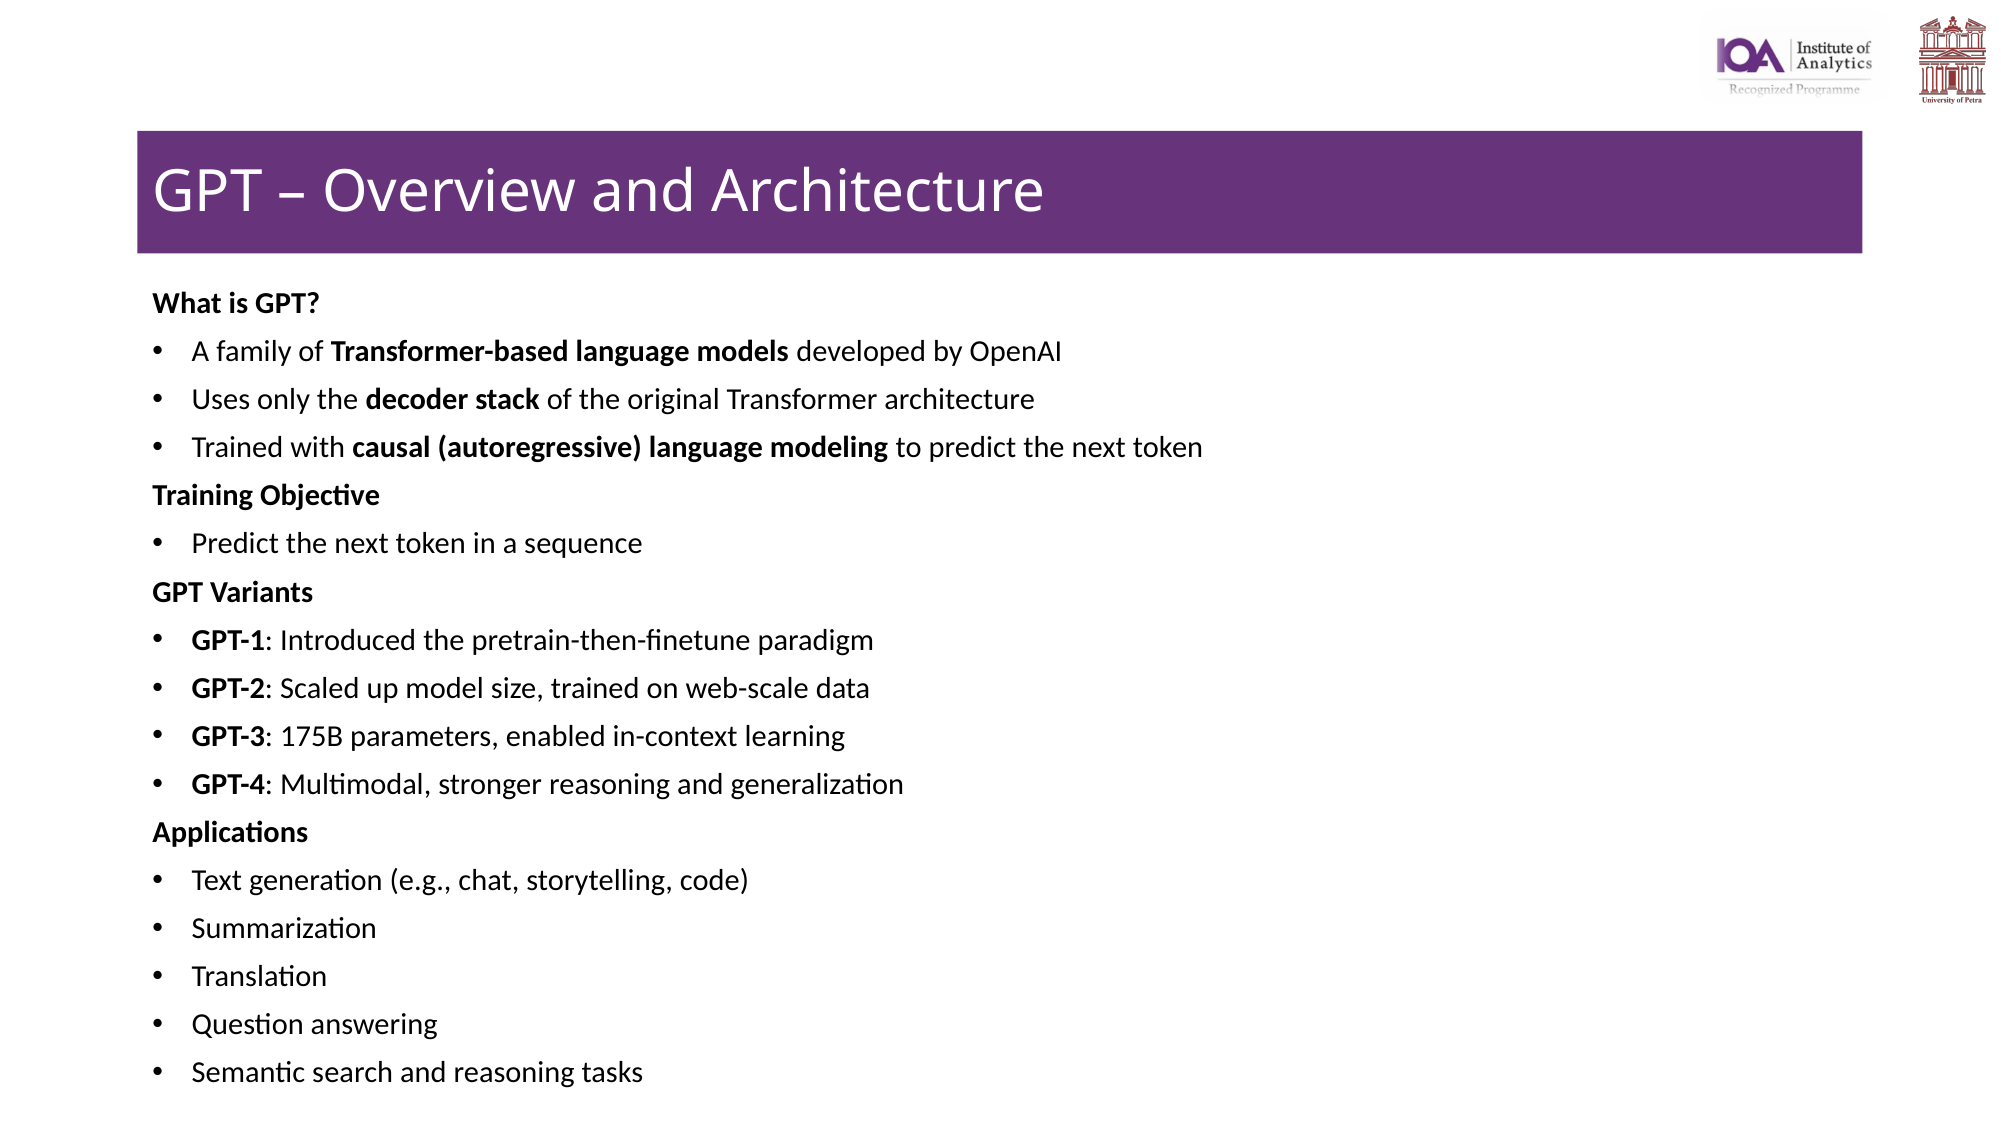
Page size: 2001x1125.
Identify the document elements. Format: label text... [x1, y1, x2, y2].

list What is GPT? A family of Transformer-based language models developed by OpenAI Uses only the decoder stack of the original Transformer architecture Trained with causal (autoregressive) language modeling to predict the next token Training Objective Predict the next token in a sequence GPT Variants GPT-1: Introduced the pretrain-then-finetune paradigm GPT-2: Scaled up model size, trained on web-scale data GPT-3: 175B parameters, enabled in-context learning GPT-4: Multimodal, stronger reasoning and generalization Applications Text generation (e.g., chat, storytelling, code) Summarization Translation Question answering Semantic search and reasoning tasks [137, 279, 1863, 1099]
picture [1728, 37, 1861, 75]
title GPT – Overview and Architecture [137, 130, 1863, 254]
picture [1919, 16, 1986, 111]
